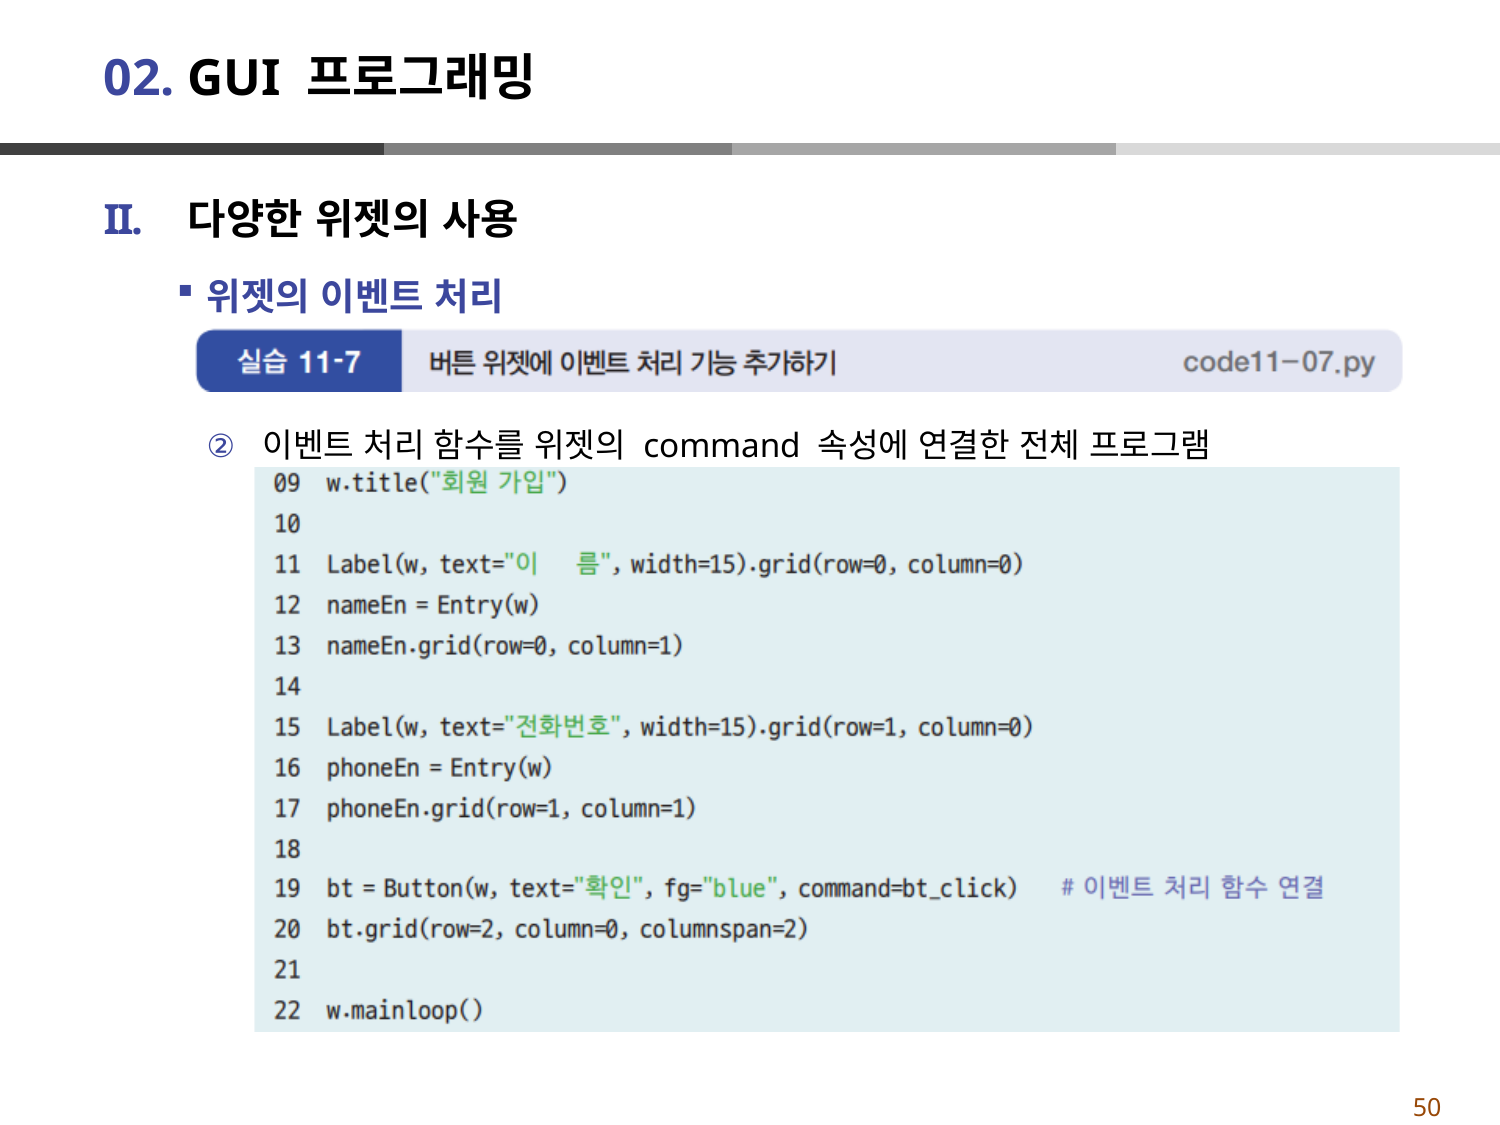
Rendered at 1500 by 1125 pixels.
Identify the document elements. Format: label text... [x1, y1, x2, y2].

picture [194, 326, 1406, 393]
picture [250, 467, 1400, 1033]
list 다양한 위젯의 사용 위젯의 이벤트 처리 이벤트 처리 함수를 위젯의 command 속성에 연결한 전체 프로그램 [88, 160, 1459, 1060]
title 02. GUI 프로그래밍 [88, 30, 1400, 121]
